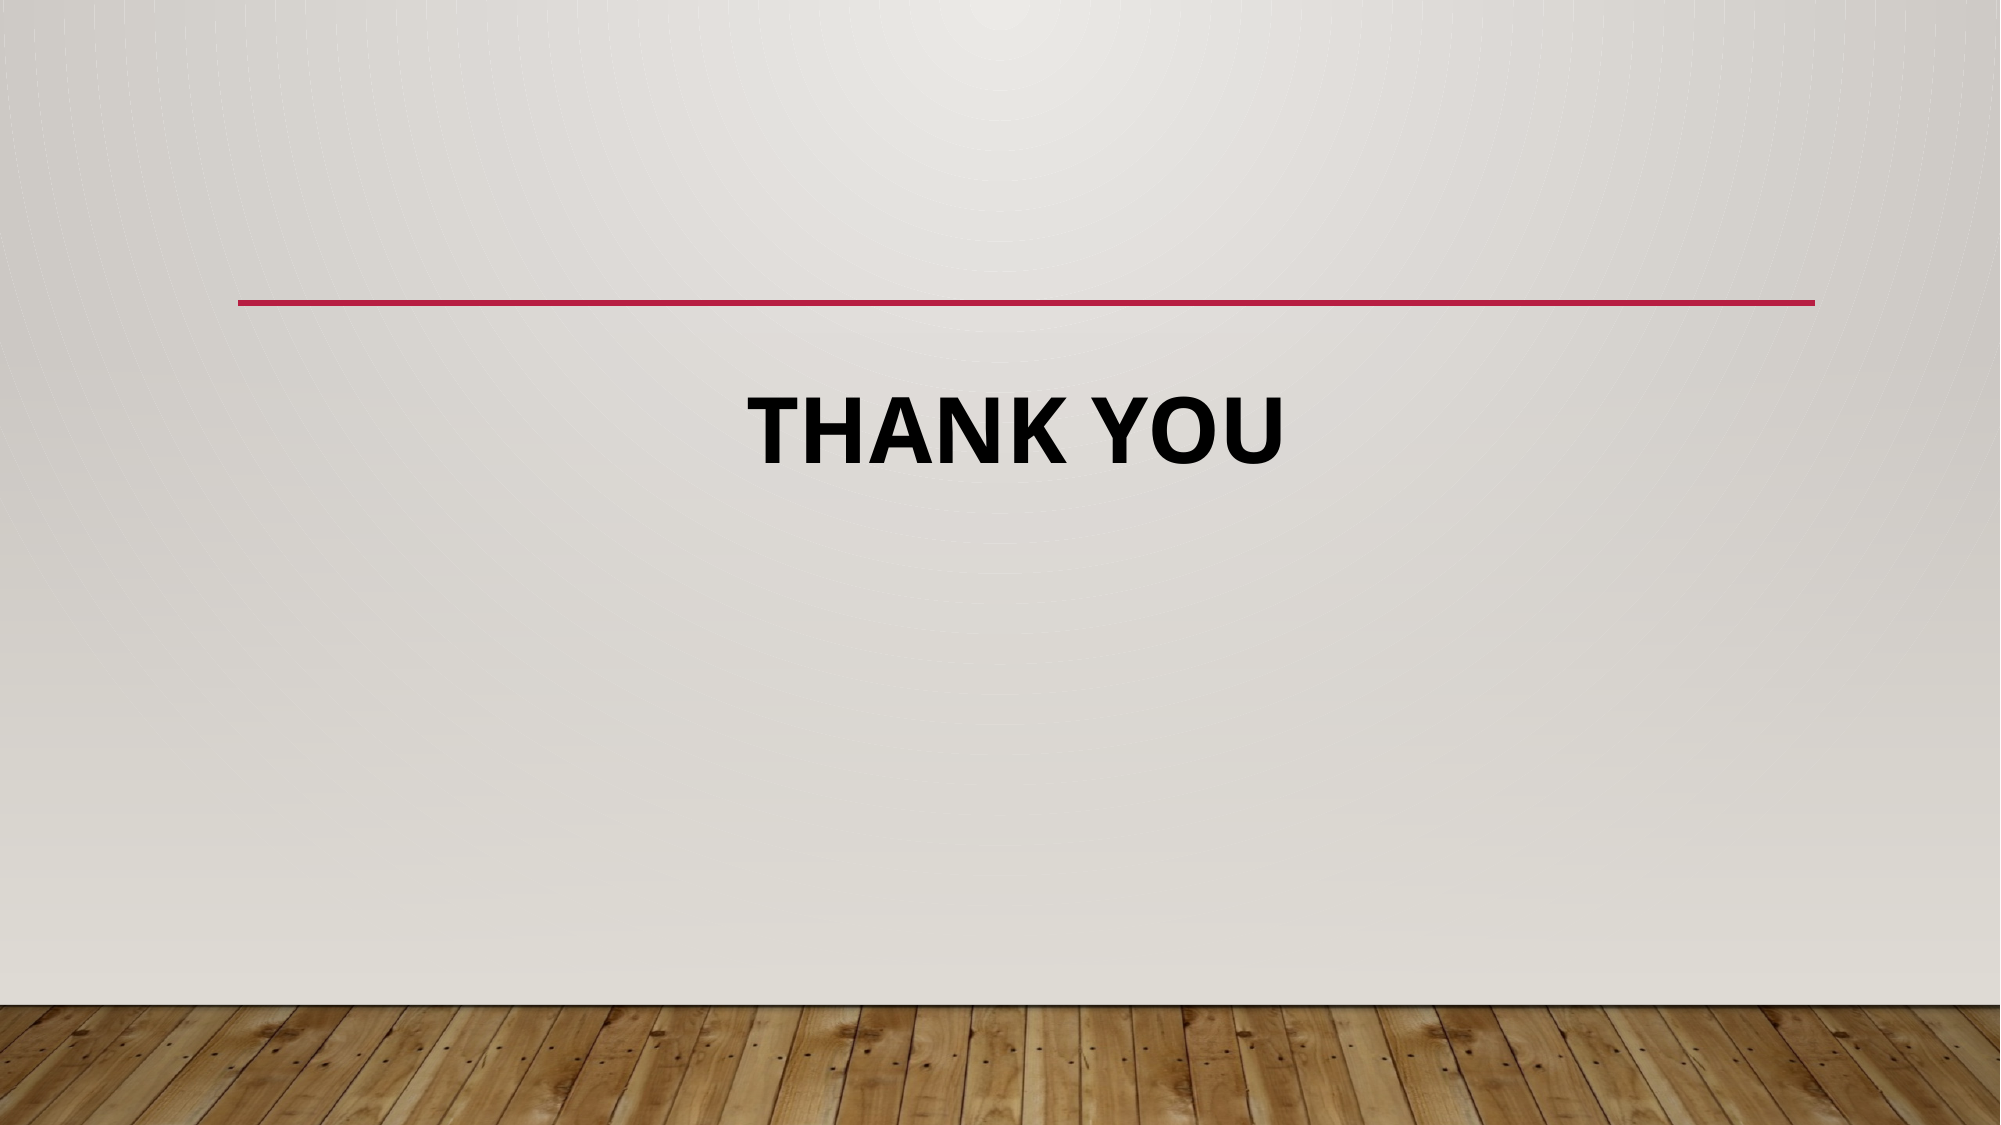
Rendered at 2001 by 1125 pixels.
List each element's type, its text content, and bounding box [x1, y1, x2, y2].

picture [0, 1005, 2000, 1125]
title Thank you [230, 377, 1806, 550]
